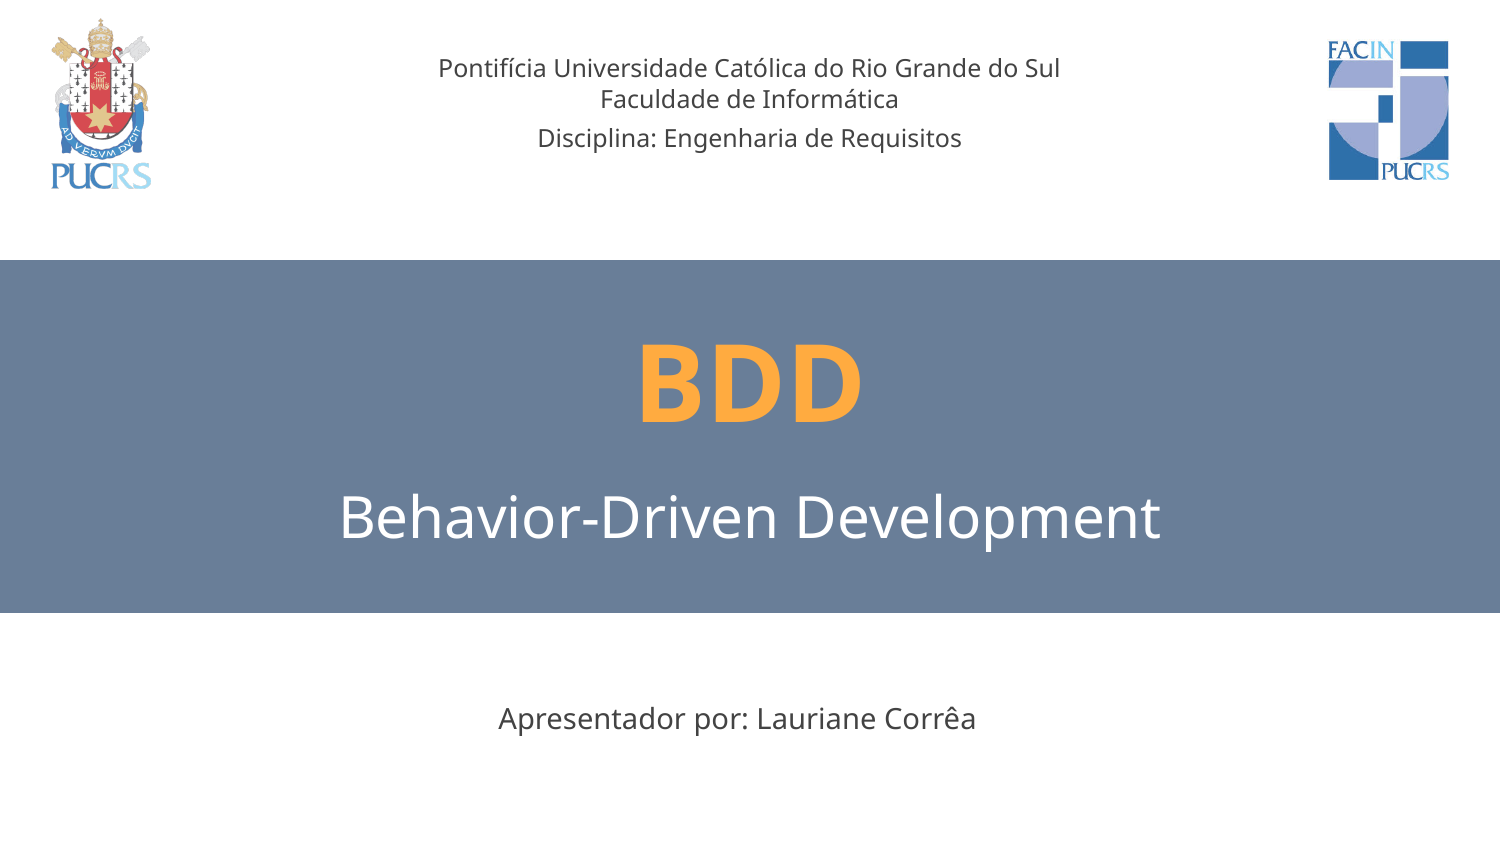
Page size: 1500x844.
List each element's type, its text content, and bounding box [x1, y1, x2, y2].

text_box Apresentador por: Lauriane Corrêa [483, 685, 1017, 755]
picture [50, 18, 151, 190]
title BDD [51, 195, 1449, 459]
text_box Pontifícia Universidade Católica do Rio Grande do Sul Faculdade de Informática Disciplina: Engenharia de Requisitos [211, 48, 1289, 171]
text_box [0, 260, 1500, 613]
subtitle Behavior-Driven Development [51, 464, 1449, 595]
picture [1326, 39, 1450, 180]
